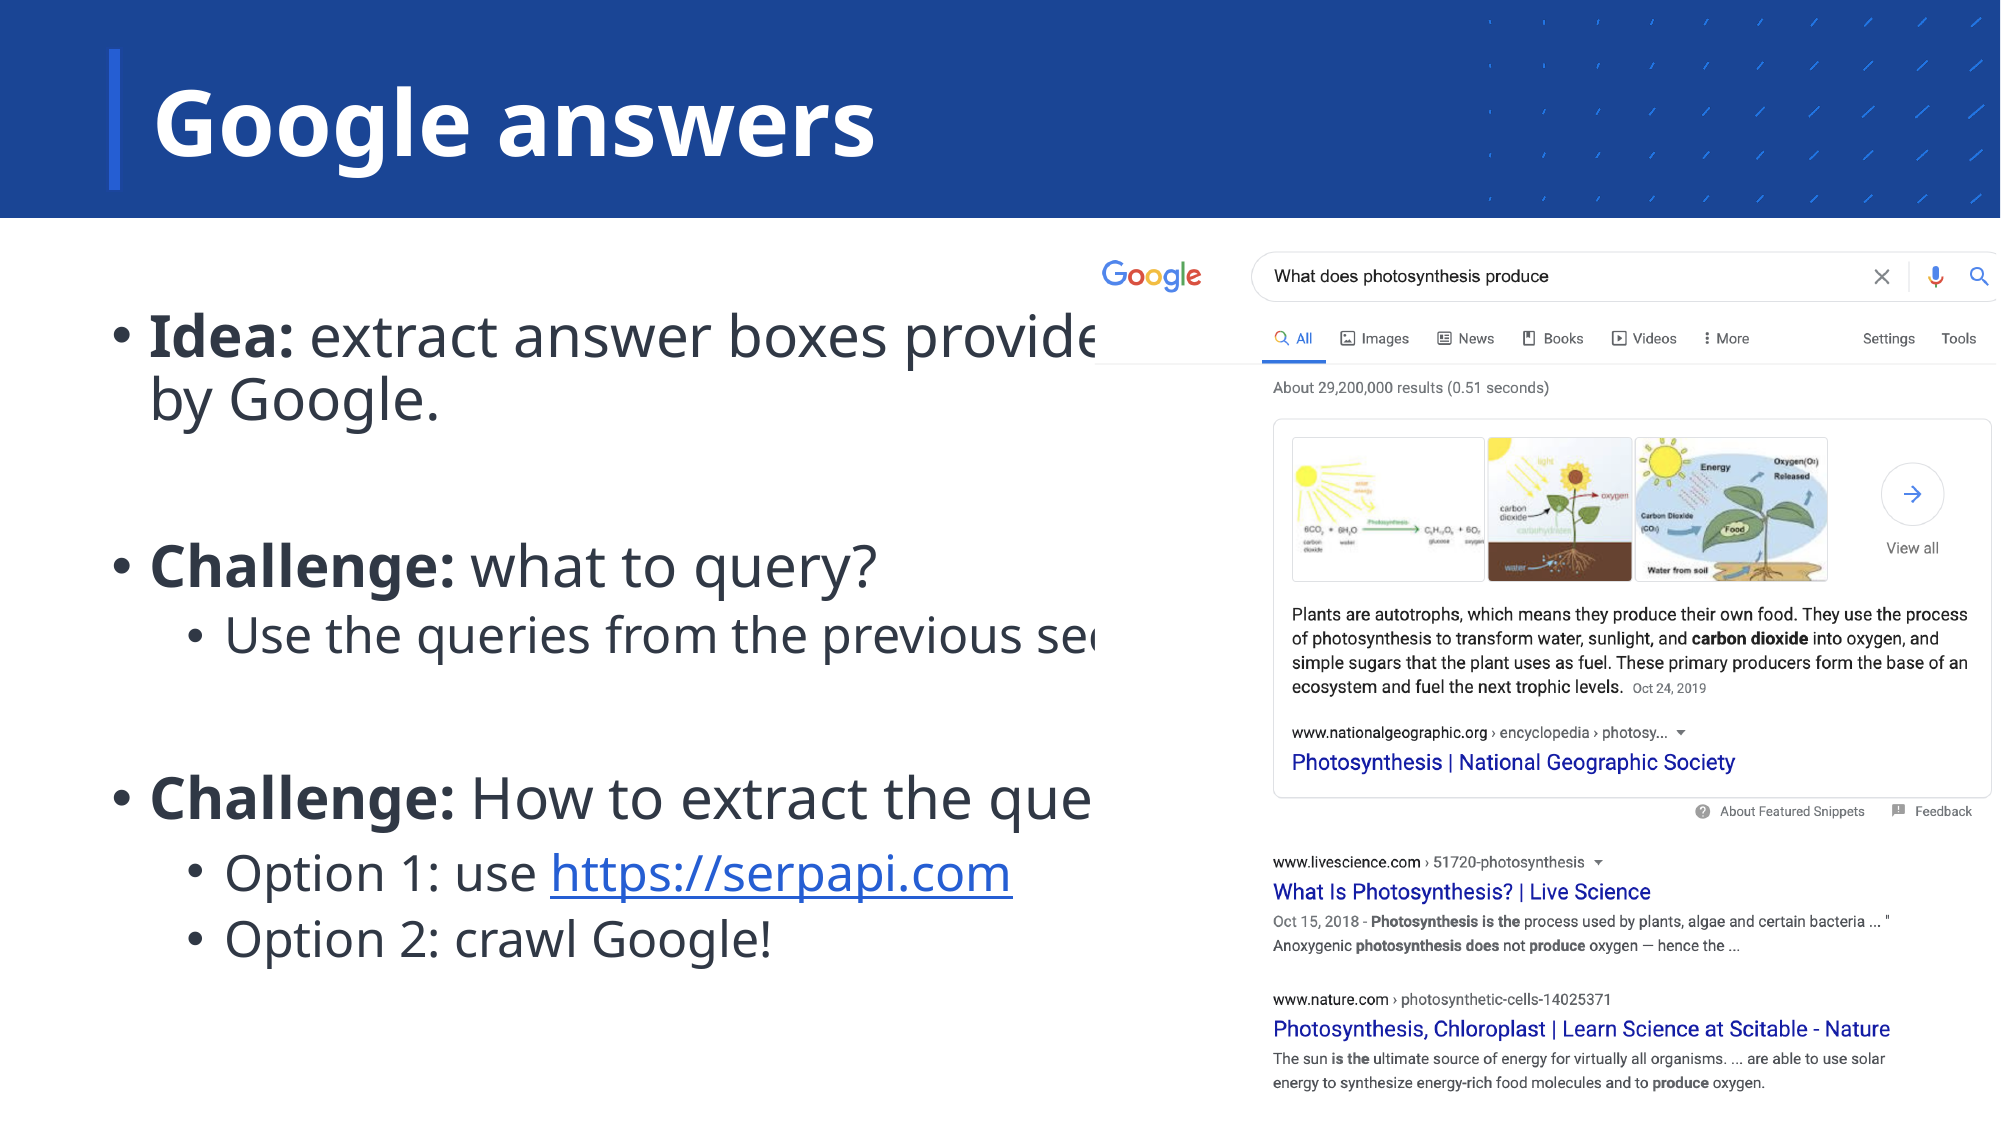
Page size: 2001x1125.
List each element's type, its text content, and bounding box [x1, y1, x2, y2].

picture [1094, 0, 2000, 1112]
title Google answers [137, 47, 1863, 206]
list Idea: extract answer boxes provided by Google. Challenge: what to query? Use the queries from the previous section. Challenge: How to extract the queries? Option 1: use https://serpapi.com Option 2: crawl Google! [96, 299, 1094, 1014]
